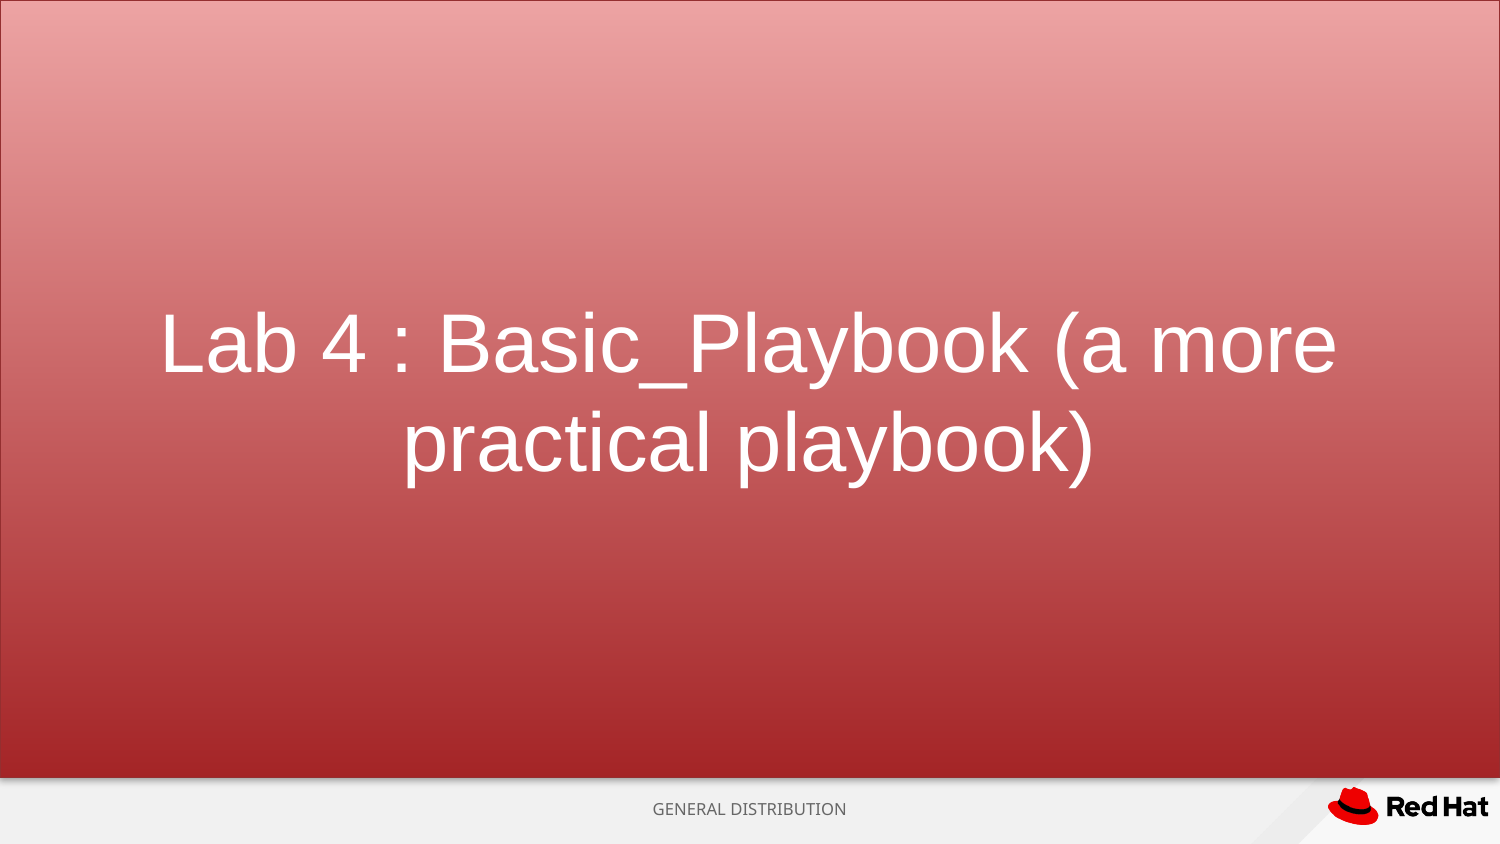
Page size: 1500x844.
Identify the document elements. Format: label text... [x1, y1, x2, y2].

picture [0, 778, 1500, 844]
text_box Lab 4 : Basic_Playbook (a more practical playbook) [0, 0, 1500, 778]
